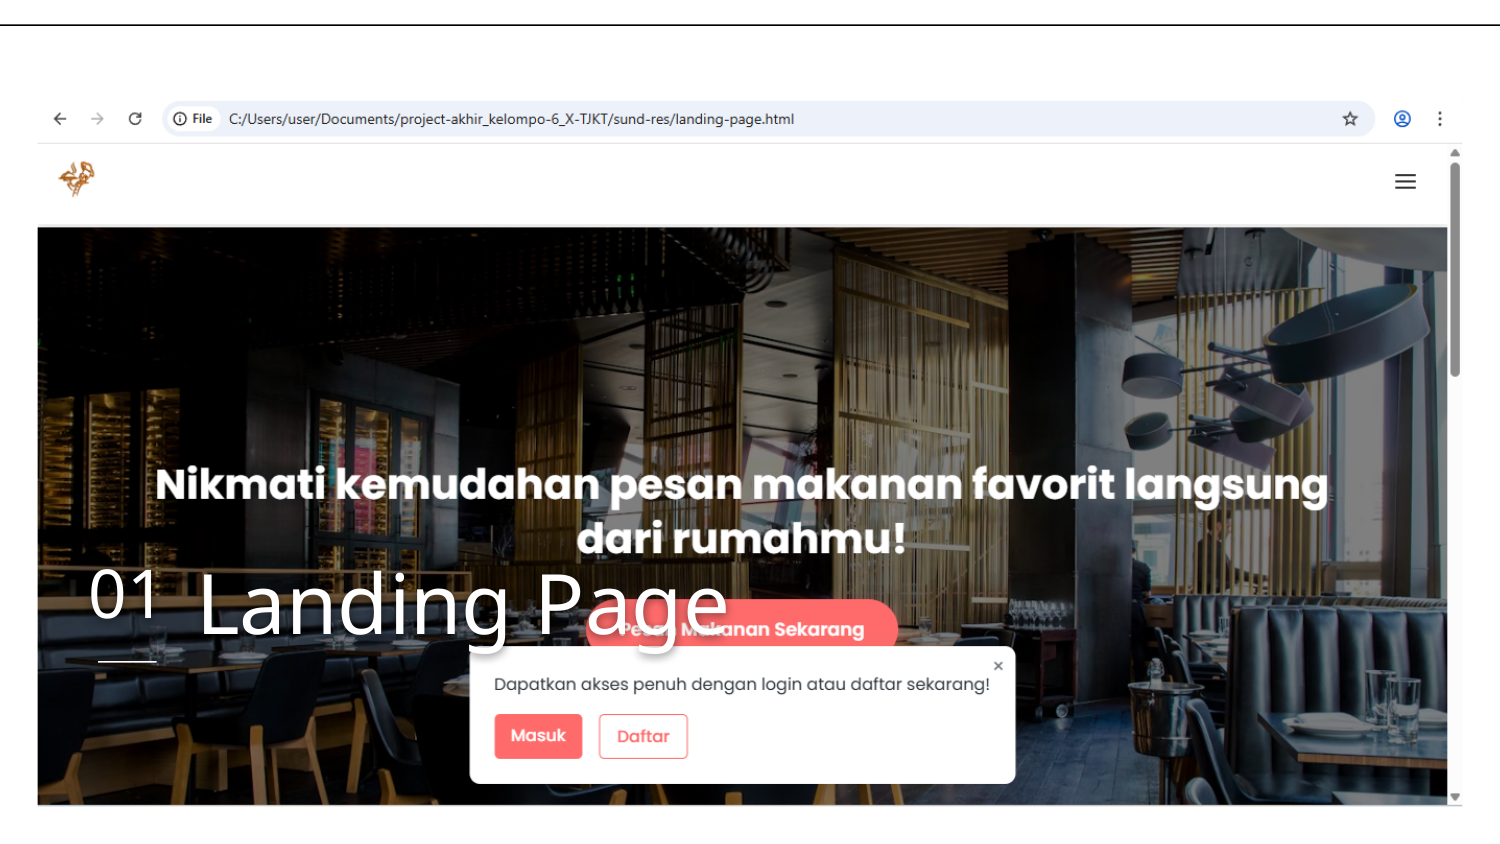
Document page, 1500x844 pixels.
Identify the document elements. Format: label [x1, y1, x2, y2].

picture [37, 100, 1463, 808]
